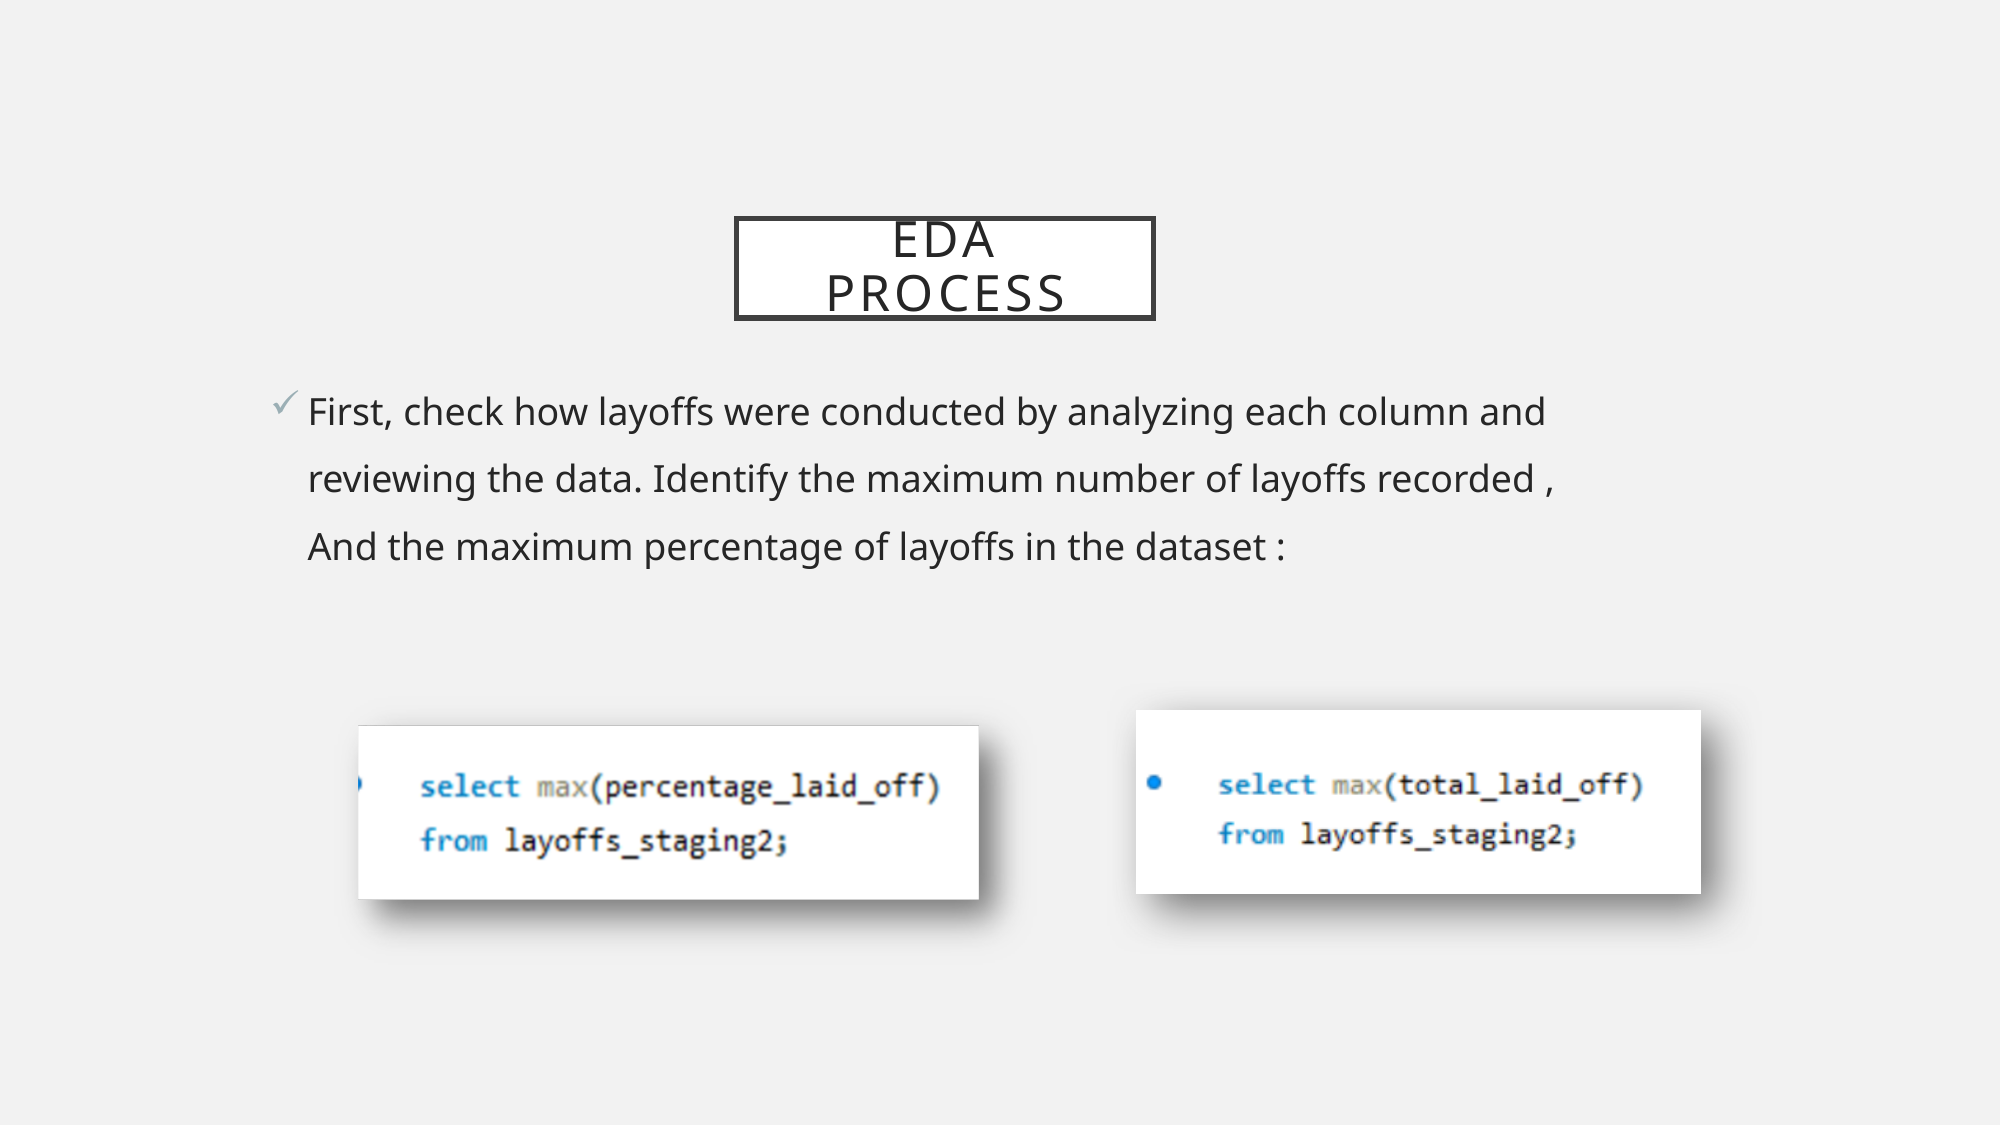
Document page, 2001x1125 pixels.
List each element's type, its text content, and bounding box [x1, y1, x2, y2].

picture [326, 690, 1044, 972]
picture [1136, 710, 1701, 894]
list First, check how layoffs were conducted by analyzing each column and reviewing the data. Identify the maximum number of layoffs recorded , And the maximum percentage of layoffs in the dataset : [255, 357, 1608, 867]
title EDA Process [734, 216, 1156, 321]
